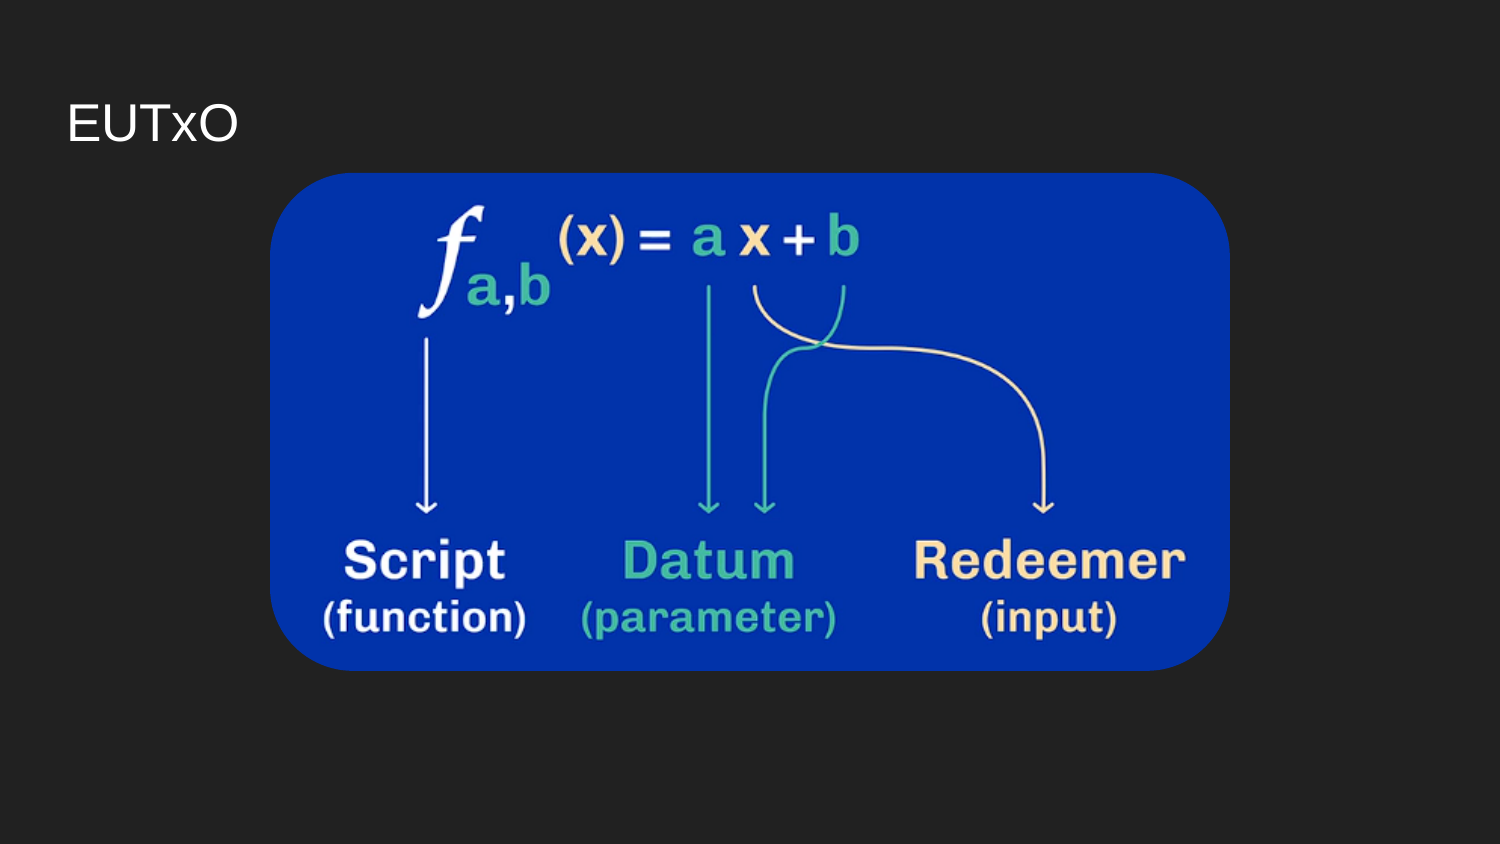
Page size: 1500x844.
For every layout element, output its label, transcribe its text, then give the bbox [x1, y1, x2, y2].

picture [269, 172, 1231, 672]
title EUTxO [51, 72, 1449, 167]
